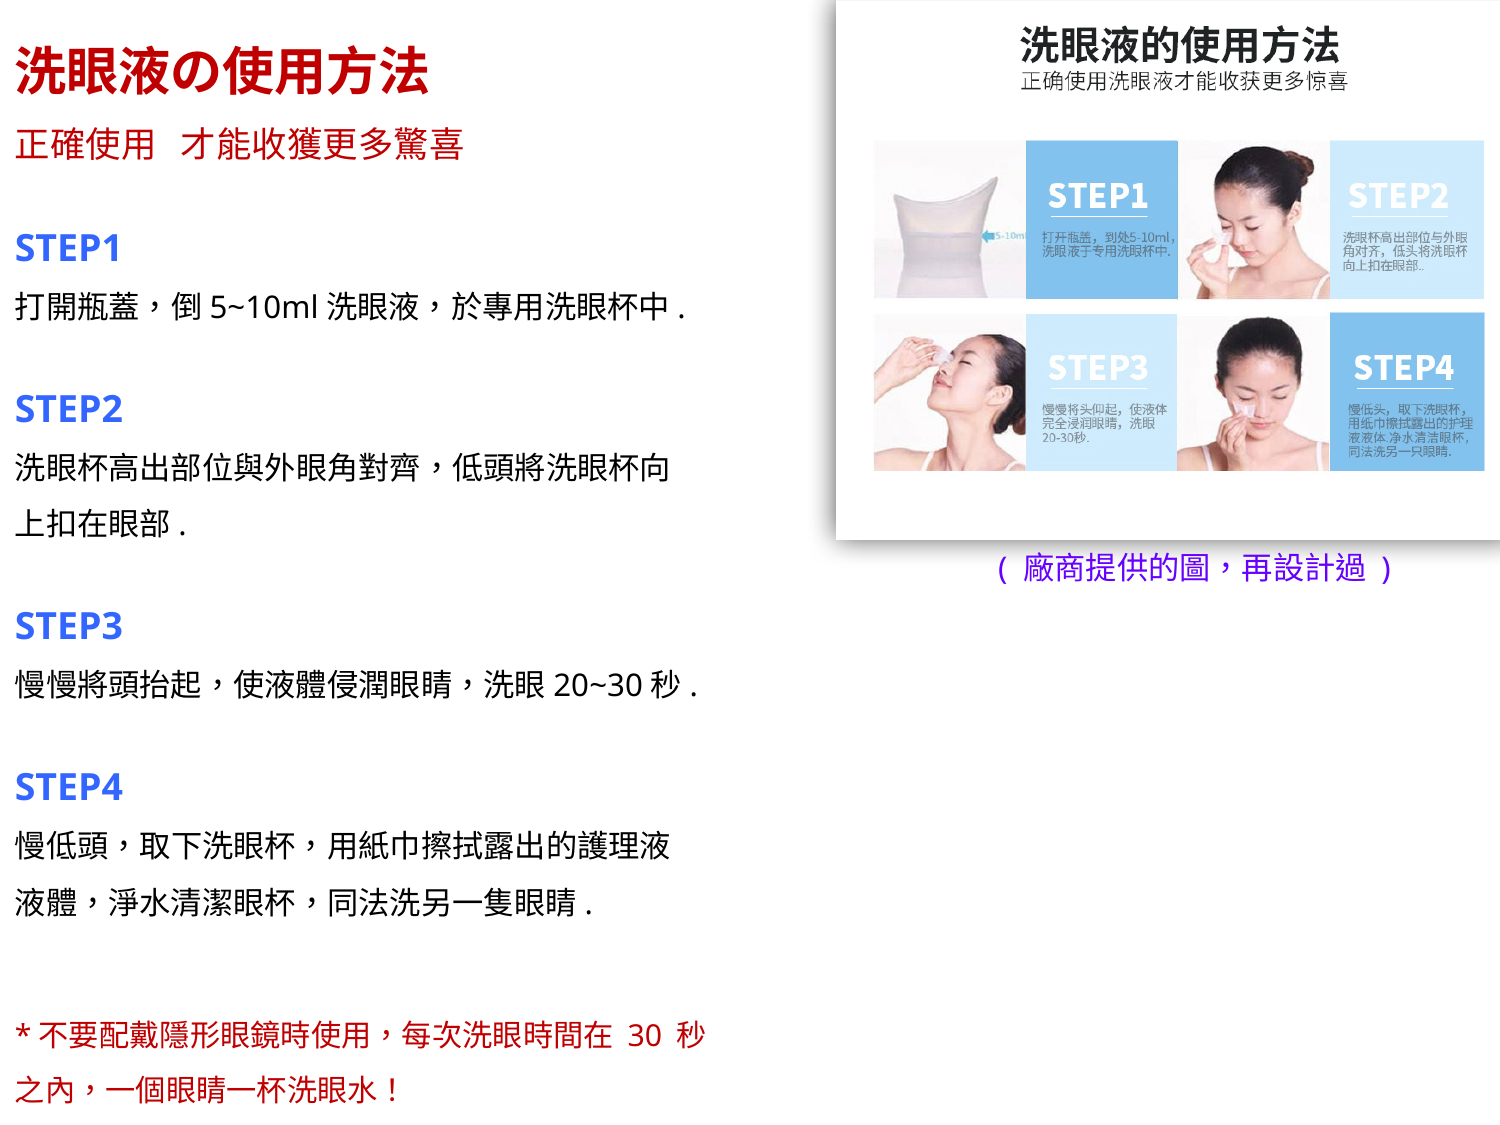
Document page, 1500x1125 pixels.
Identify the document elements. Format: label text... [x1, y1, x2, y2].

text_box 洗眼液の使用方法 正確使用 才能收獲更多驚喜 [0, 0, 496, 173]
text_box *不要配戴隱形眼鏡時使用，每次洗眼時間在 30 秒之內，一個眼睛一杯洗眼水！ [0, 990, 750, 1115]
text_box STEP1 打開瓶蓋，倒5~10ml洗眼液，於專用洗眼杯中. STEP2 洗眼杯高出部位與外眼角對齊，低頭將洗眼杯向上扣在眼部. STEP3 慢慢將頭抬起，使液體侵潤眼睛，洗眼20~30秒. STEP4 慢低頭，取下洗眼杯，用紙巾擦拭露出的護理液液體，淨水清潔眼杯，同法洗另一隻眼睛. [0, 193, 698, 928]
text_box ( 廠商提供的圖，再設計過 ) [978, 541, 1411, 594]
picture [836, 0, 1500, 541]
